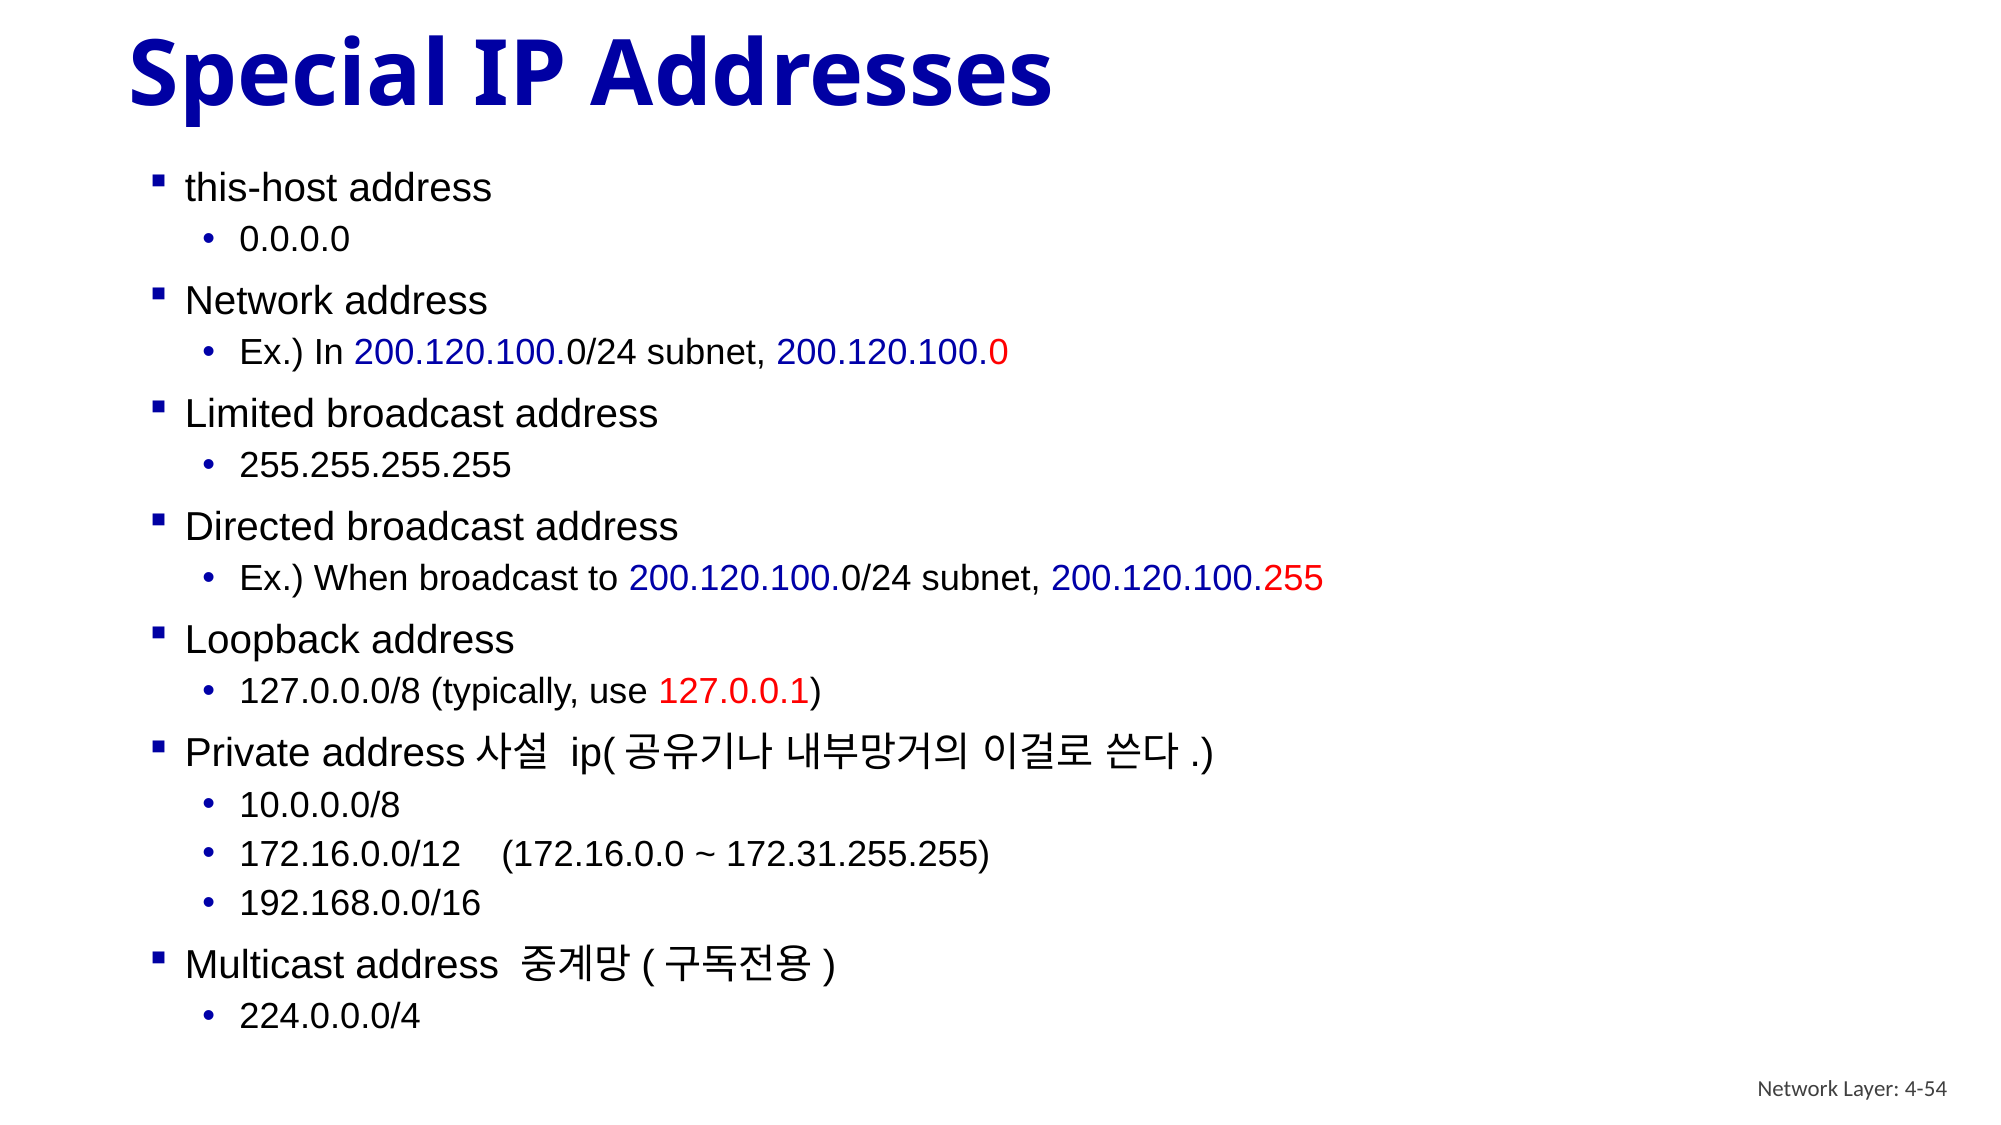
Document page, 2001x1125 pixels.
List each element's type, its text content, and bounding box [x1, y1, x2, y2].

title Special IP Addresses [113, 17, 1389, 134]
list this-host address 0.0.0.0 Network address Ex.) In 200.120.100.0/24 subnet, 200.120.100.0 Limited broadcast address 255.255.255.255 Directed broadcast address Ex.) When broadcast to 200.120.100.0/24 subnet, 200.120.100.255 Loopback address 127.0.0.0/8 (typically, use 127.0.0.1) Private address사설 ip(공유기나 내부망거의 이걸로 쓴다.) 10.0.0.0/8 172.16.0.0/12 (172.16.0.0 ~ 172.31.255.255) 192.168.0.0/16 Multicast address 중계망(구독전용) 224.0.0.0/4 [113, 159, 1471, 1050]
slide_number Network Layer: 4-54 [1512, 1056, 1963, 1117]
